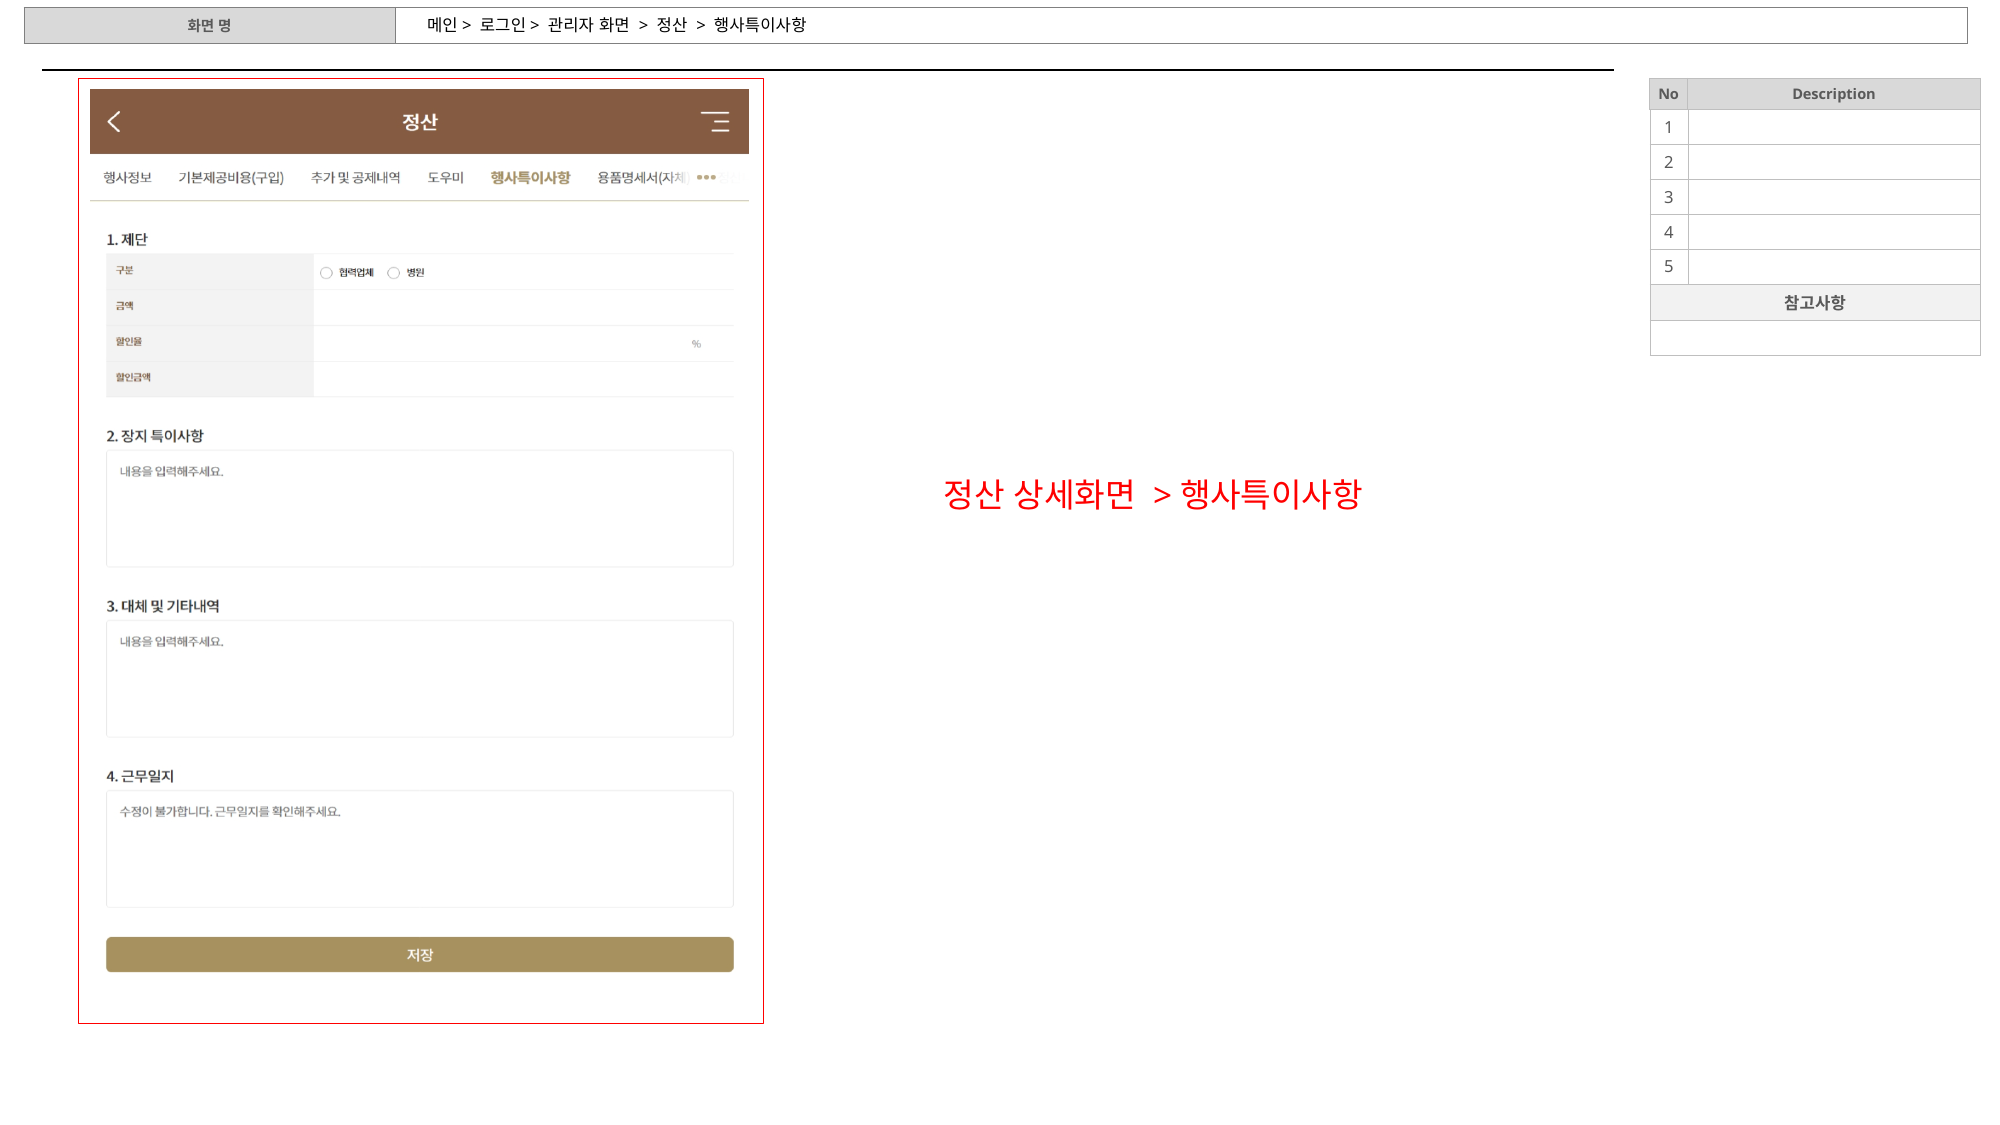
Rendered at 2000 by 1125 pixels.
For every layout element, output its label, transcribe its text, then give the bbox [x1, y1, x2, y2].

picture [89, 89, 749, 1000]
table_cell [1689, 180, 1980, 214]
table_cell [1689, 250, 1980, 284]
table_cell 참고사항 [1651, 285, 1980, 320]
table_header [1689, 110, 1980, 144]
table_header 1 [1651, 110, 1688, 144]
table_cell 5 [1651, 250, 1688, 284]
text_box 정산 상세화면 >행사특이사항 [928, 467, 1525, 522]
table_cell [1689, 145, 1980, 179]
text_box 메인> 로그인> 관리자 화면 > 정산 > 행사특이사항 [412, 7, 822, 42]
text_box [76, 76, 766, 1025]
table_cell 3 [1651, 180, 1688, 214]
table_cell 4 [1651, 215, 1688, 249]
table_cell [1651, 321, 1980, 355]
table_cell [1689, 215, 1980, 249]
table_cell 2 [1651, 145, 1688, 179]
